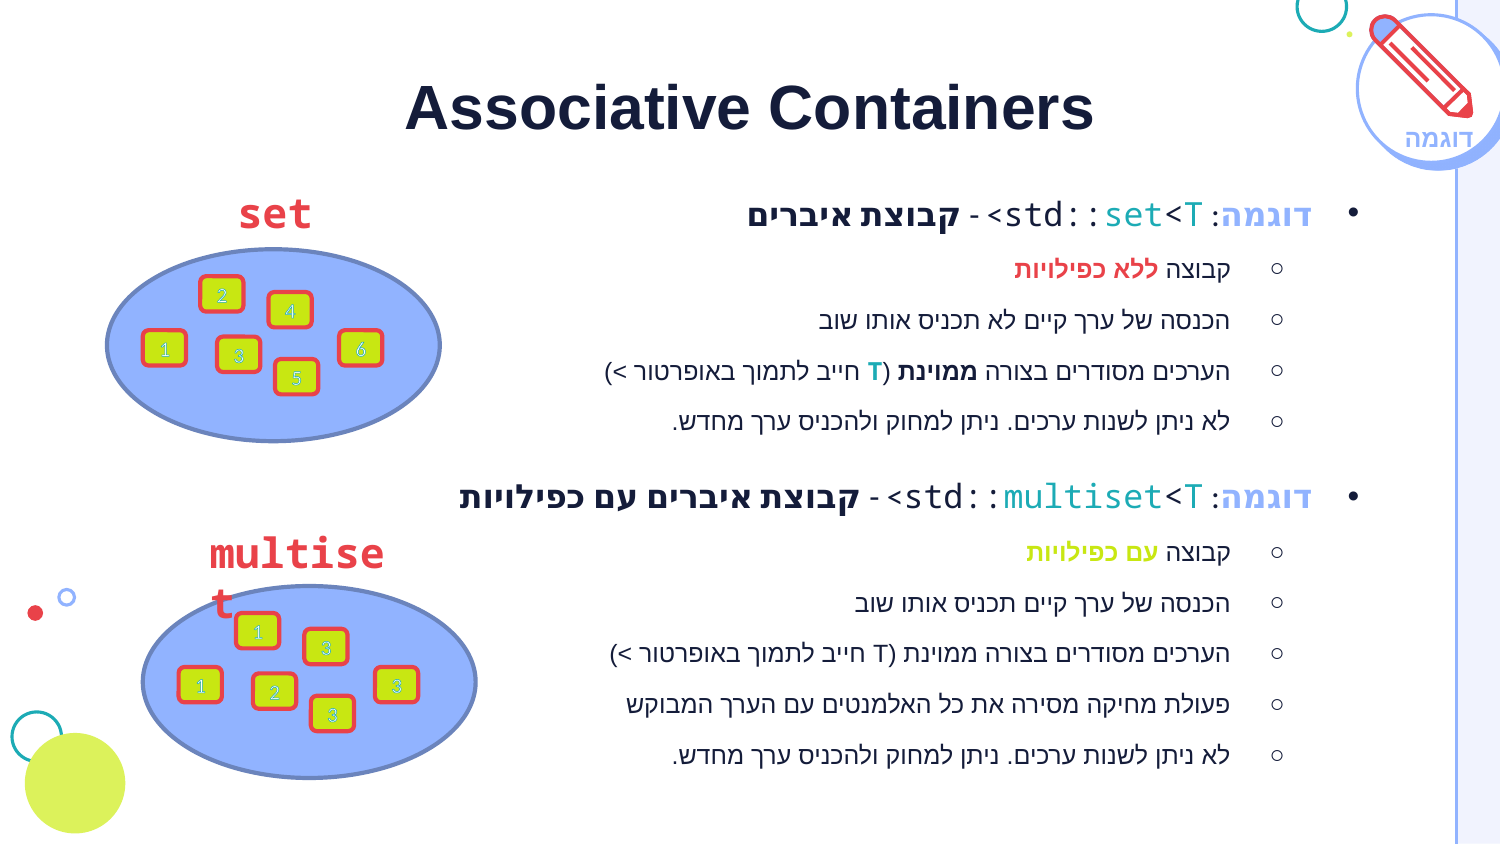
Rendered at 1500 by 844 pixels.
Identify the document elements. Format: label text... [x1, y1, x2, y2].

title Associative Containers [88, 66, 1412, 176]
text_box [106, 178, 440, 442]
list דוגמה: std::set<T> - קבוצת איברים קבוצה ללא כפילויות הכנסה של ערך קיים לא תכניס אותו שוב הערכים מסודרים בצורה ממוינת (T חייב לתמוך באופרטור >) לא ניתן לשנות ערכים. ניתן למחוק ולהכניס ערך מחדש. דוגמה: std::multiset<T> - קבוצת איברים עם כפילויות קבוצה עם כפילויות הכנסה של ערך קיים תכניס אותו שוב הערכים מסודרים בצורה ממוינת (T חייב לתמוך באופרטור >) פעולת מחיקה מסירה את כל האלמנטים עם הערך המבוקש לא ניתן לשנות ערכים. ניתן למחוק ולהכניס ערך מחדש. [337, 178, 1382, 784]
text_box דוגמה [1379, 109, 1498, 153]
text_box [1370, 15, 1472, 117]
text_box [142, 519, 476, 779]
